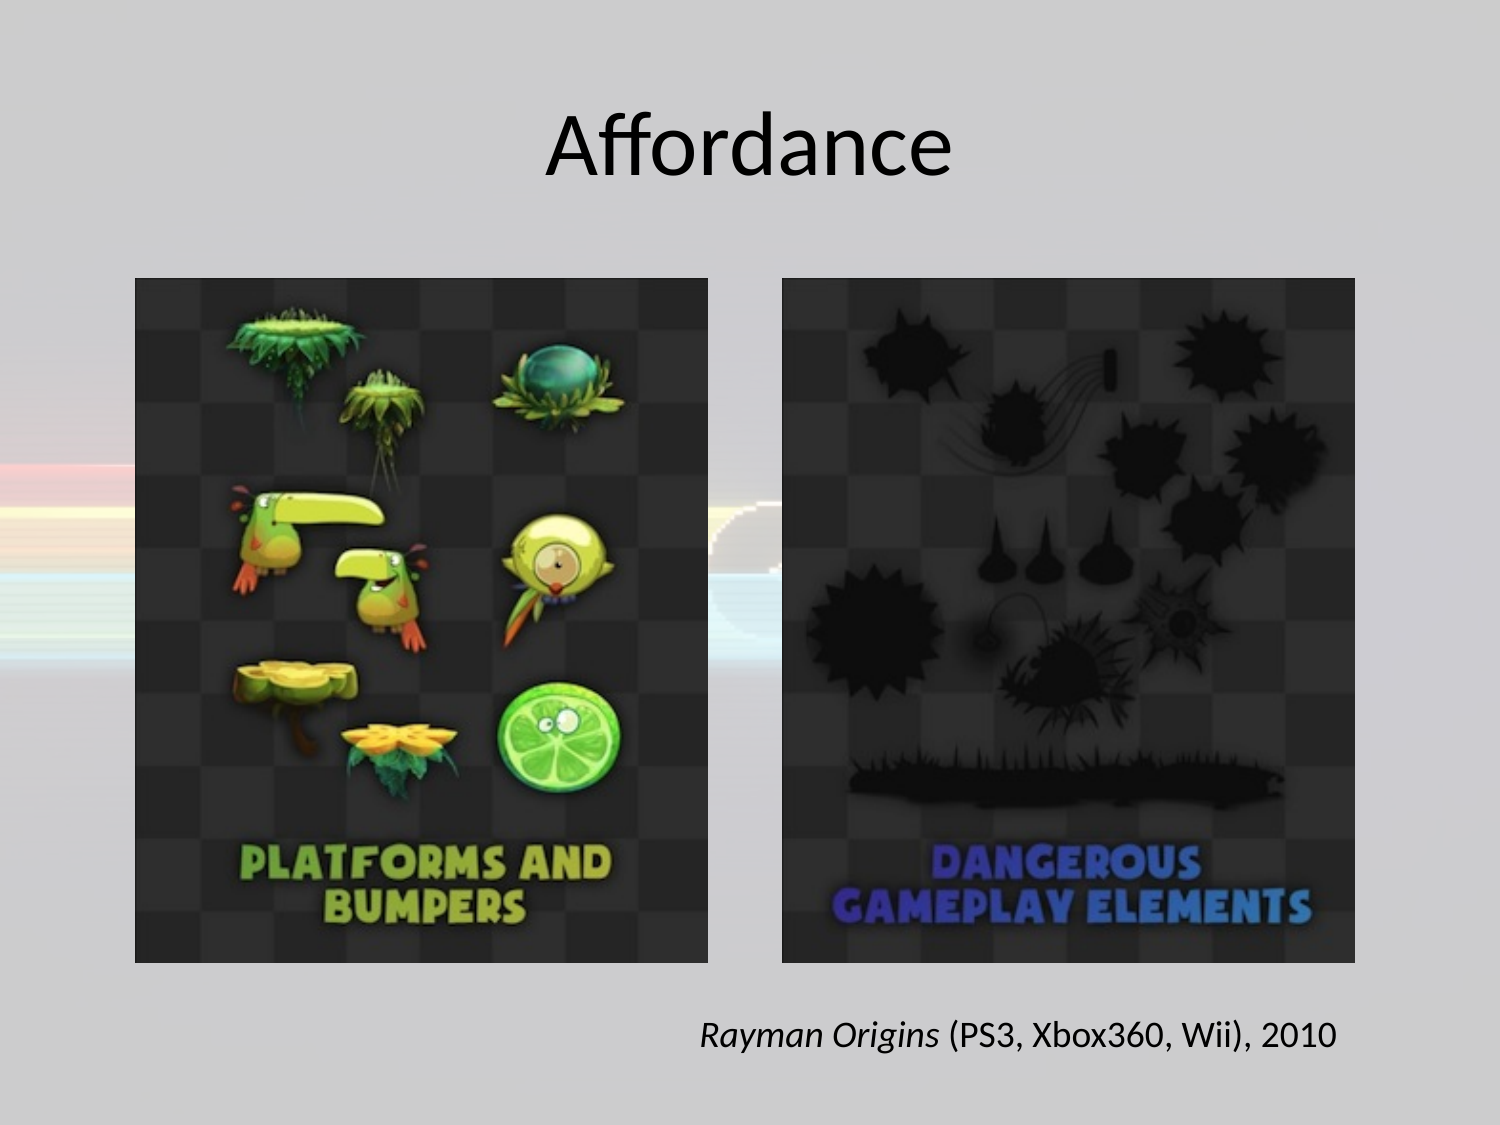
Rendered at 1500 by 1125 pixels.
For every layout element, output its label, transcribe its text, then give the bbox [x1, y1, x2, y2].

picture [782, 277, 1356, 963]
title Affordance [75, 45, 1425, 233]
text_box Rayman Origins (PS3, Xbox360, Wii), 2010 [684, 1002, 1353, 1063]
picture [135, 277, 708, 963]
